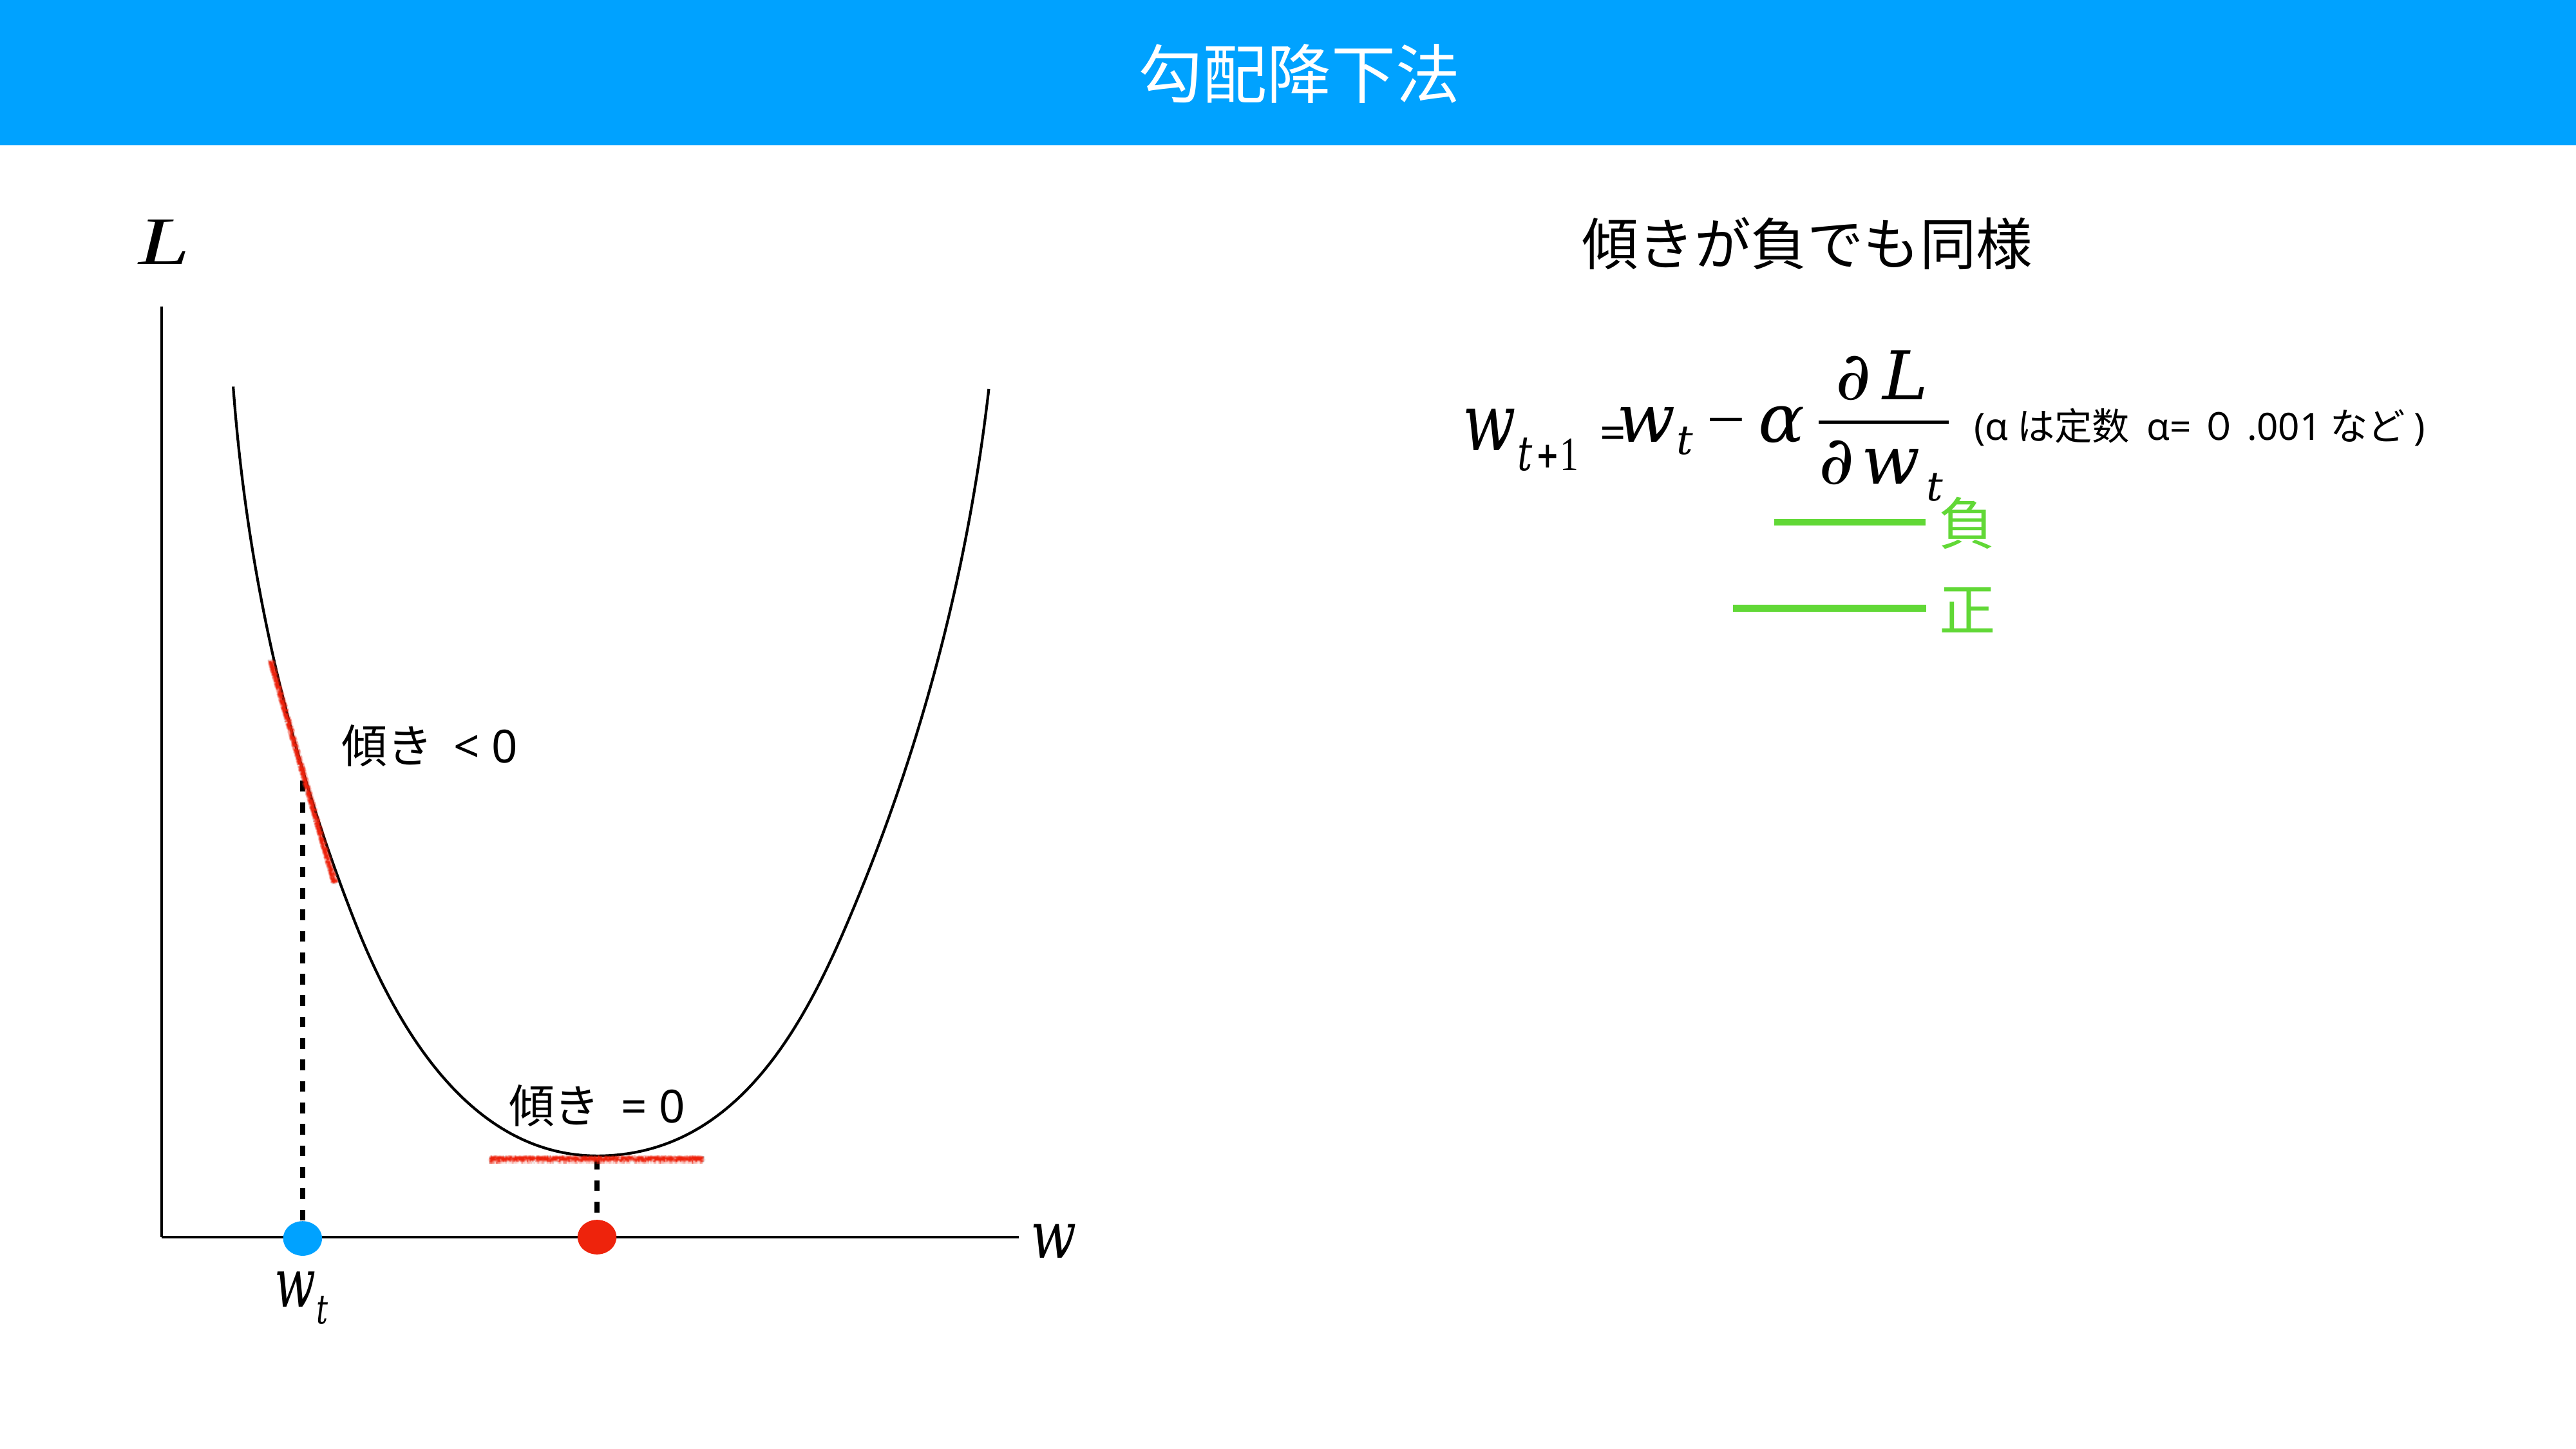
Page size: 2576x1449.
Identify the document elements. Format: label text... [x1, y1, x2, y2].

text_box 傾き < 0 [336, 712, 524, 778]
text_box 勾配降下法 [1132, 28, 1466, 117]
text_box [0, 0, 2576, 146]
text_box (αは定数 α=０.001など) [1968, 397, 2431, 453]
text_box = [1595, 398, 1632, 464]
text_box 正 [1934, 569, 2002, 648]
picture [484, 1155, 710, 1164]
text_box 負 [1933, 483, 2001, 562]
text_box [518, 1137, 682, 1155]
text_box [233, 386, 989, 1133]
text_box [283, 1221, 323, 1256]
text_box 傾き = 0 [503, 1072, 691, 1137]
text_box [577, 1220, 617, 1255]
picture [182, 656, 424, 889]
text_box 傾きが負でも同様 [1576, 203, 2038, 282]
